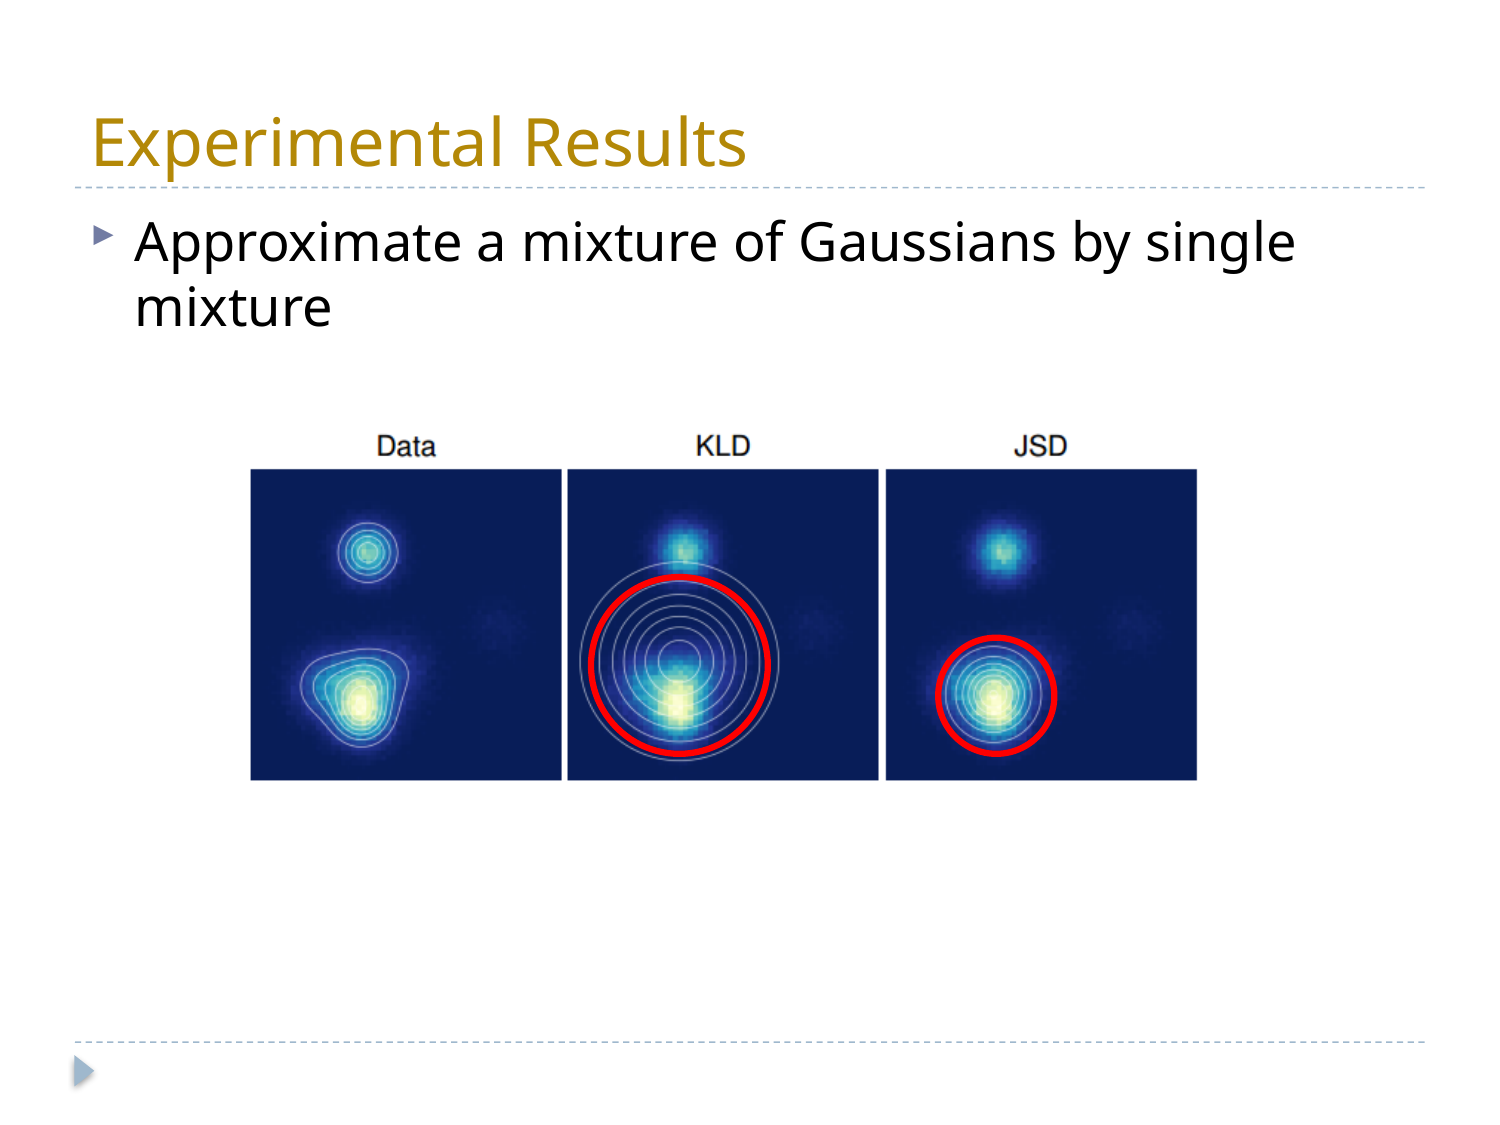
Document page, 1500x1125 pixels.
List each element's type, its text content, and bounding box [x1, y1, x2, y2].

list Approximate a mixture of Gaussians by single mixture [74, 199, 1426, 1011]
title Experimental Results [74, 24, 1426, 188]
picture [241, 418, 1210, 792]
